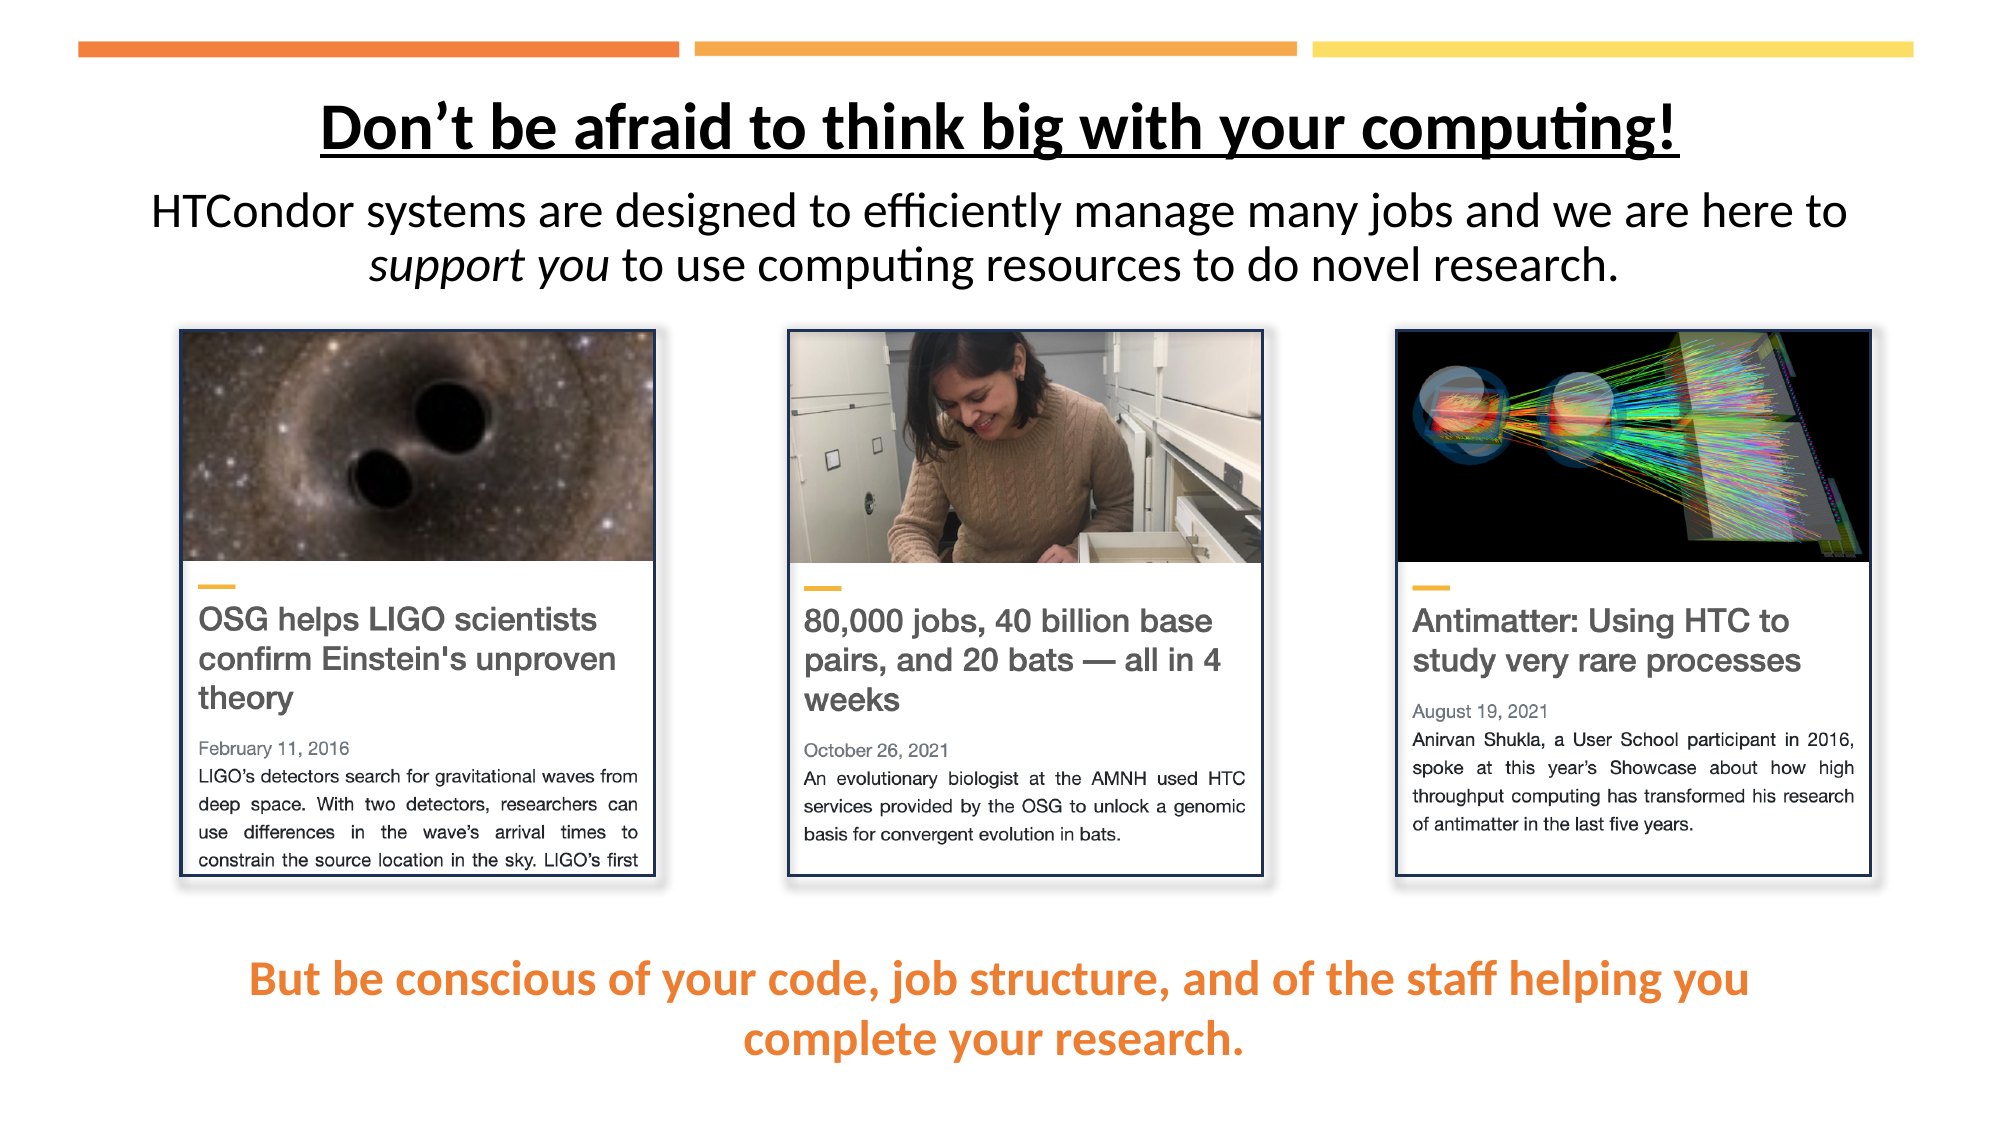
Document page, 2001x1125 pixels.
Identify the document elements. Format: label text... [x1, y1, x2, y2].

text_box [180, 330, 1871, 876]
text_box But be conscious of your code, job structure, and of the staff helping you complete your research. [0, 938, 2000, 1073]
list Don’t be afraid to think big with your computing! HTCondor systems are designed to efficiently manage many jobs and we are here to support you to use computing resources to do novel research. [110, 84, 1890, 799]
picture [68, 27, 1932, 80]
